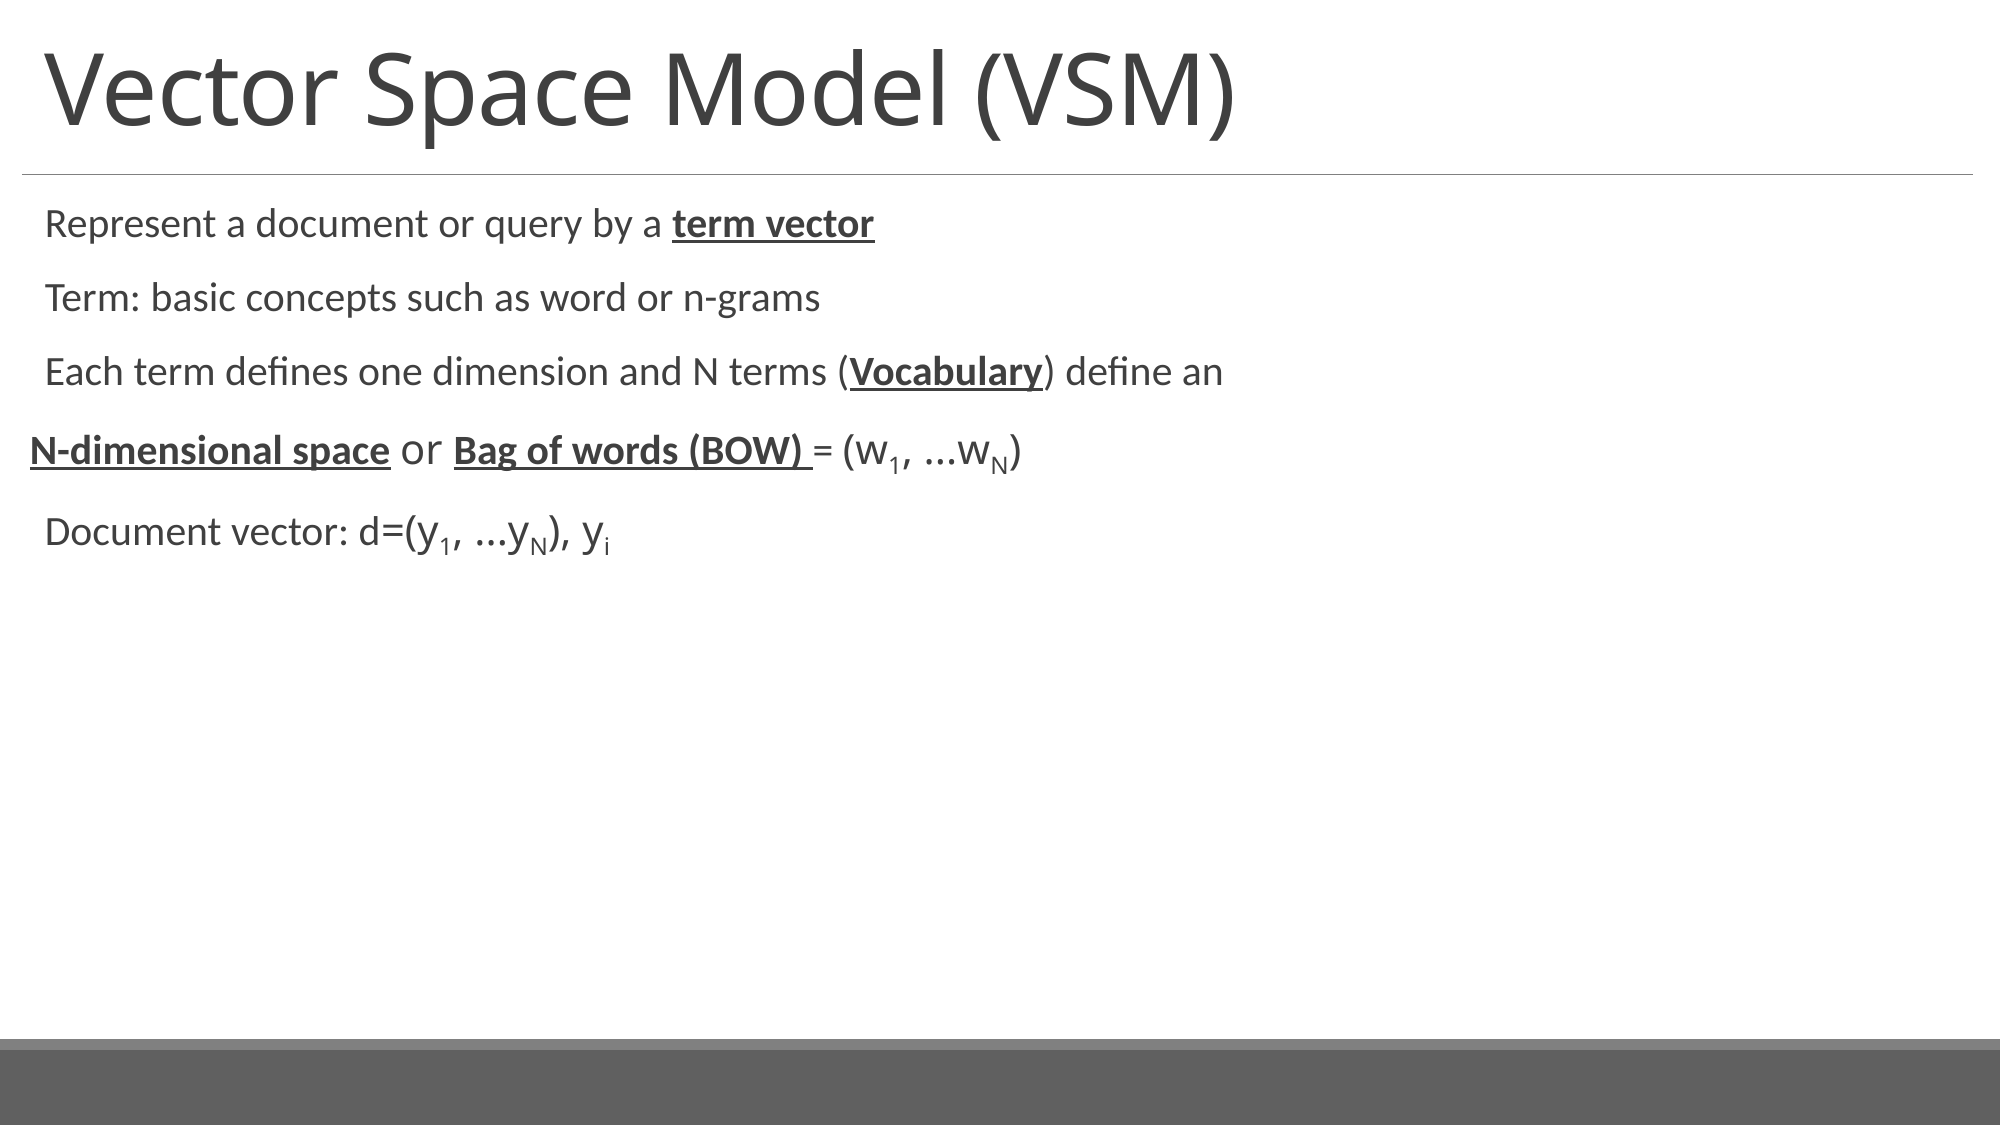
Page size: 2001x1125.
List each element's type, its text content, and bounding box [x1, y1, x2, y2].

title Vector Space Model (VSM) [29, 22, 1969, 154]
